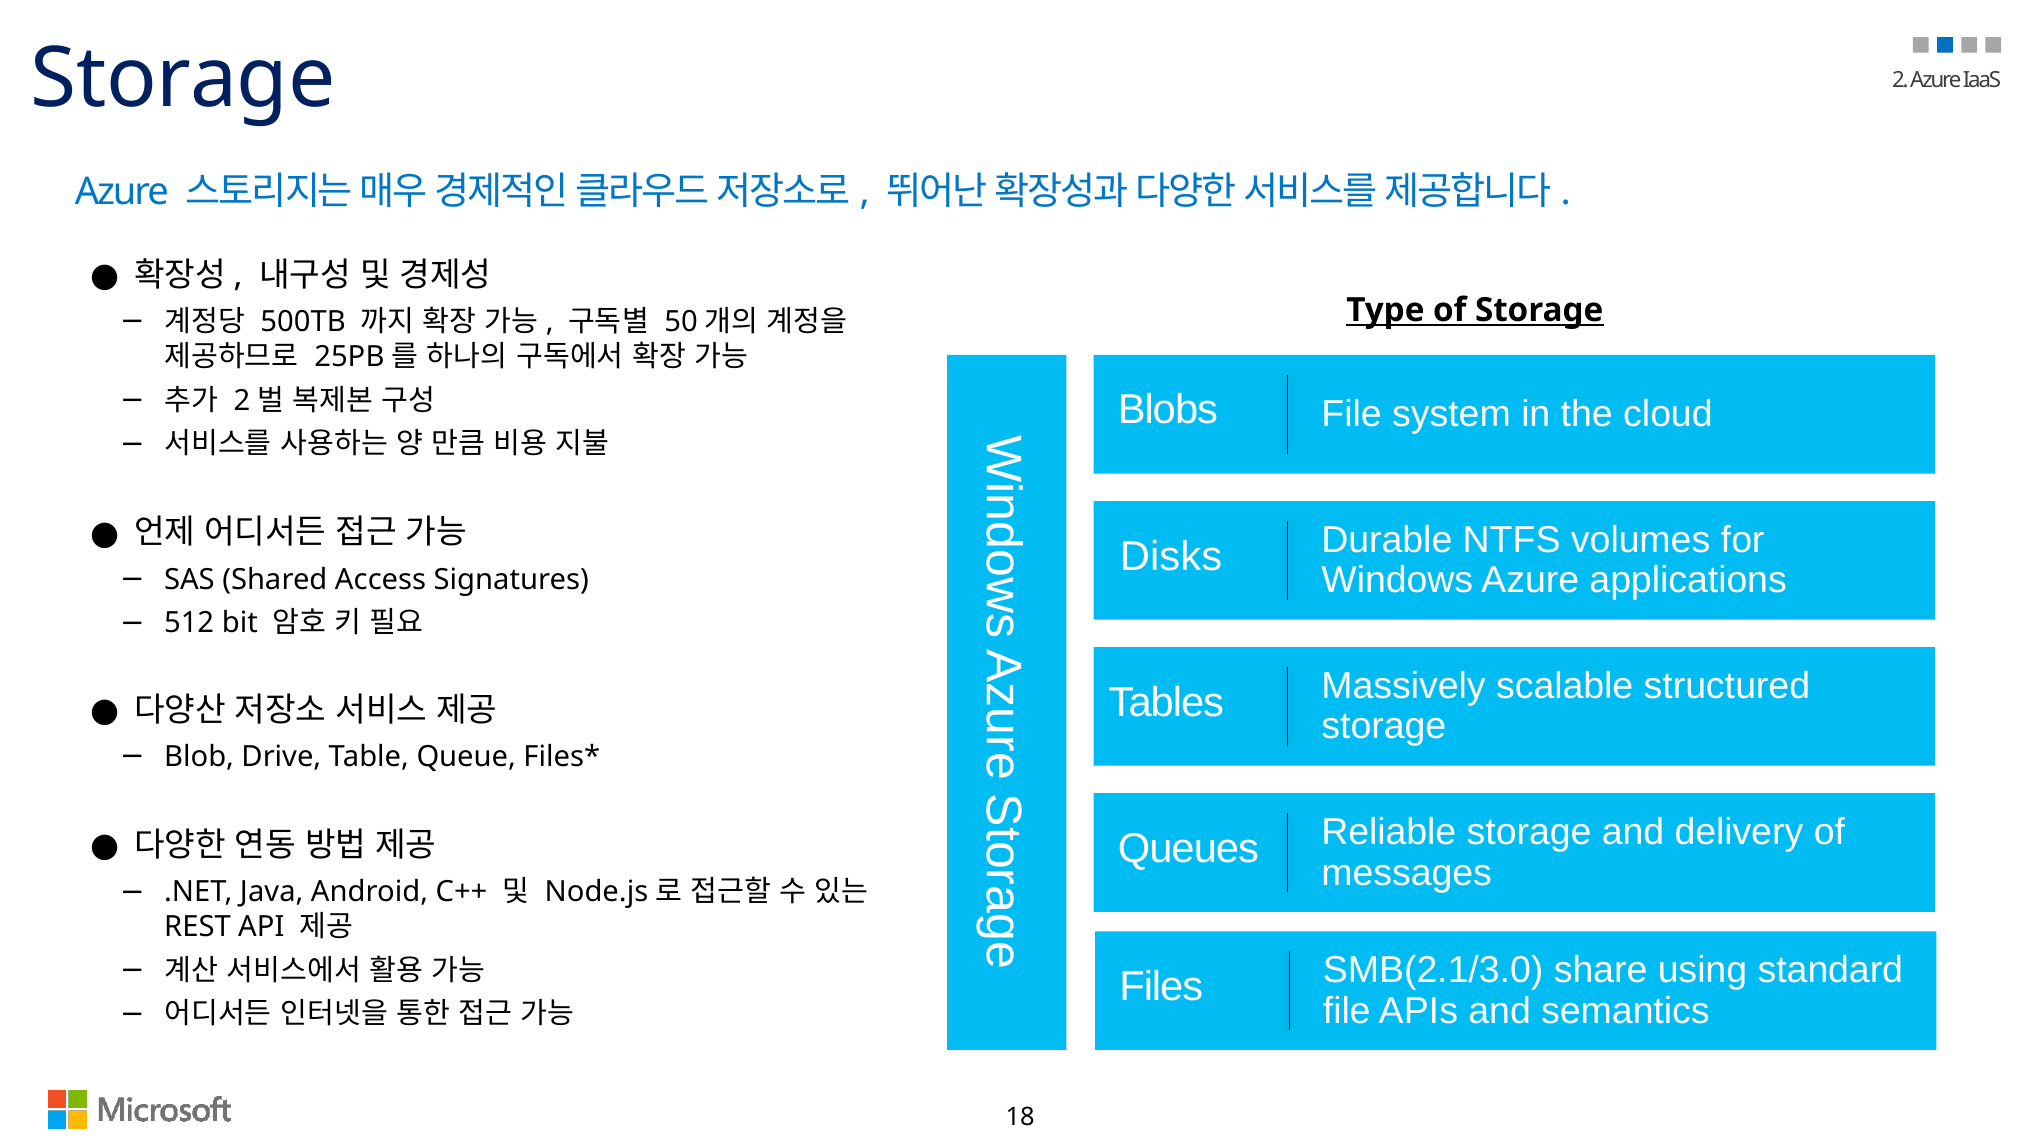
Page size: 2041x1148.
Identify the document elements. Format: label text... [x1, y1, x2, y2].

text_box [947, 354, 1937, 1051]
text_box Azure 스토리지는 매우 경제적인 클라우드 저장소로, 뛰어난 확장성과 다양한 서비스를 제공합니다. [50, 157, 1977, 229]
text_box 확장성, 내구성 및 경제성 계정당 500TB 까지 확장 가능, 구독별 50개의 계정을 제공하므로 25PB를 하나의 구독에서 확장 가능 추가 2벌 복제본 구성 서비스를 사용하는 양 만큼 비용 지불 언제 어디서든 접근 가능 SAS (Shared Access Signatures) 512 bit 암호 키 필요 다양산 저장소 서비스 제공 Blob, Drive, Table, Queue, Files* 다양한 연동 방법 제공 .NET, Java, Android, C++ 및 Node.js로 접근할 수 있는 REST API 제공 계산 서비스에서 활용 가능 어디서든 인터넷을 통한 접근 가능 [75, 249, 946, 1050]
title Storage [0, 0, 2040, 132]
text_box Type of Storage [1237, 280, 1713, 335]
picture [22, 1066, 255, 1148]
